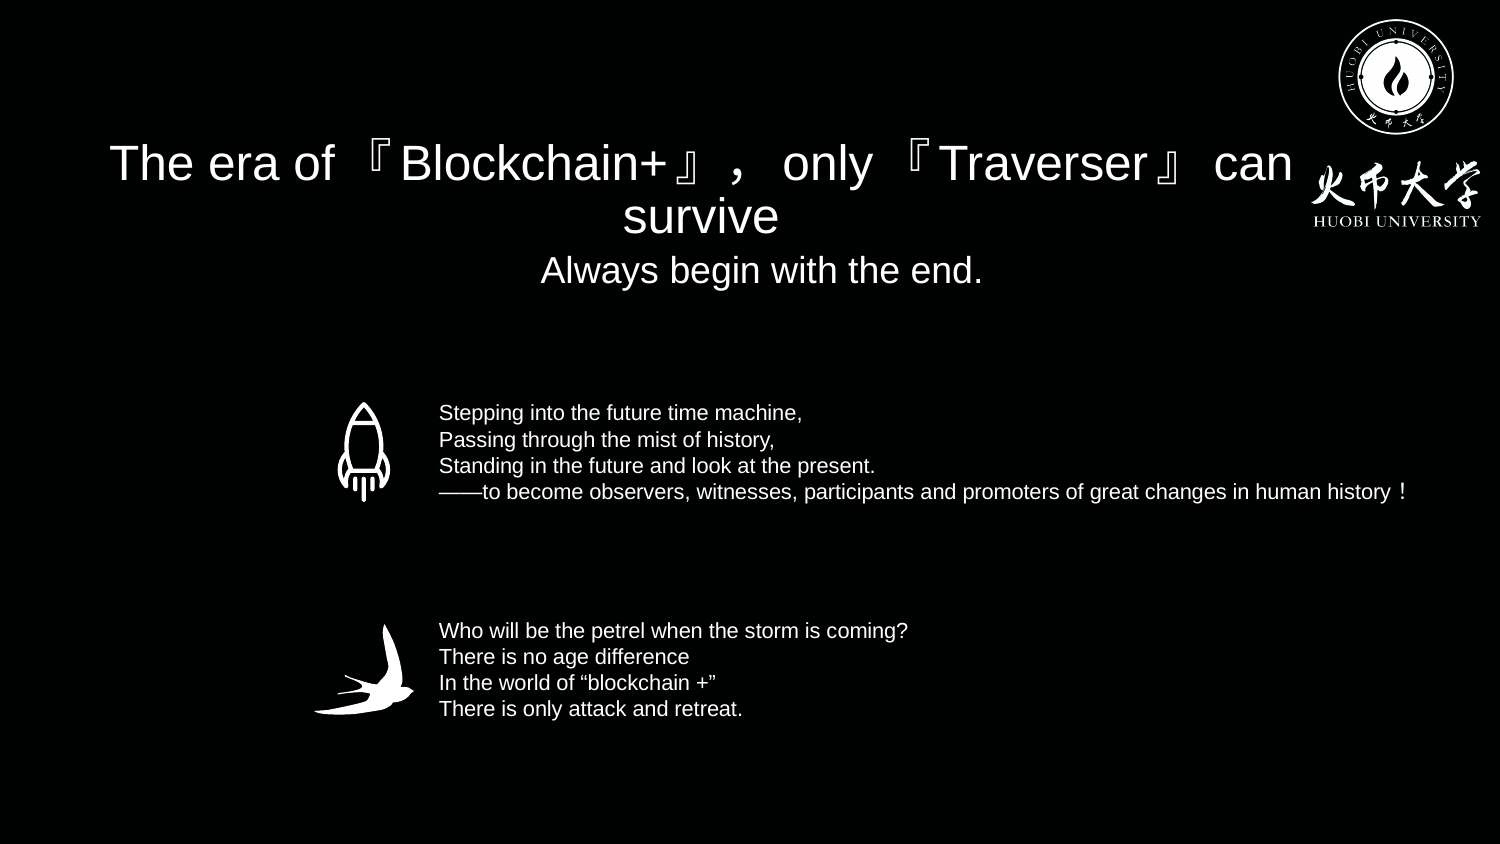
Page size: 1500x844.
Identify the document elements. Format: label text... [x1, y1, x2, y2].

text_box [361, 476, 366, 503]
text_box [353, 476, 358, 492]
text_box [313, 624, 415, 715]
text_box Stepping into the future time machine, Passing through the mist of history, Standing in the future and look at the present. ——to become observers, witnesses, participants and promoters of great changes in human history！ [424, 391, 1489, 512]
text_box [337, 402, 391, 489]
picture [1311, 19, 1481, 227]
text_box Who will be the petrel when the storm is coming? There is no age difference In the world of “blockchain +” There is only attack and retreat. [424, 608, 1376, 729]
text_box The era of『Blockchain+』，only『Traverser』can survive [89, 131, 1313, 250]
text_box [370, 476, 375, 492]
text_box Always begin with the end. [199, 212, 1325, 332]
